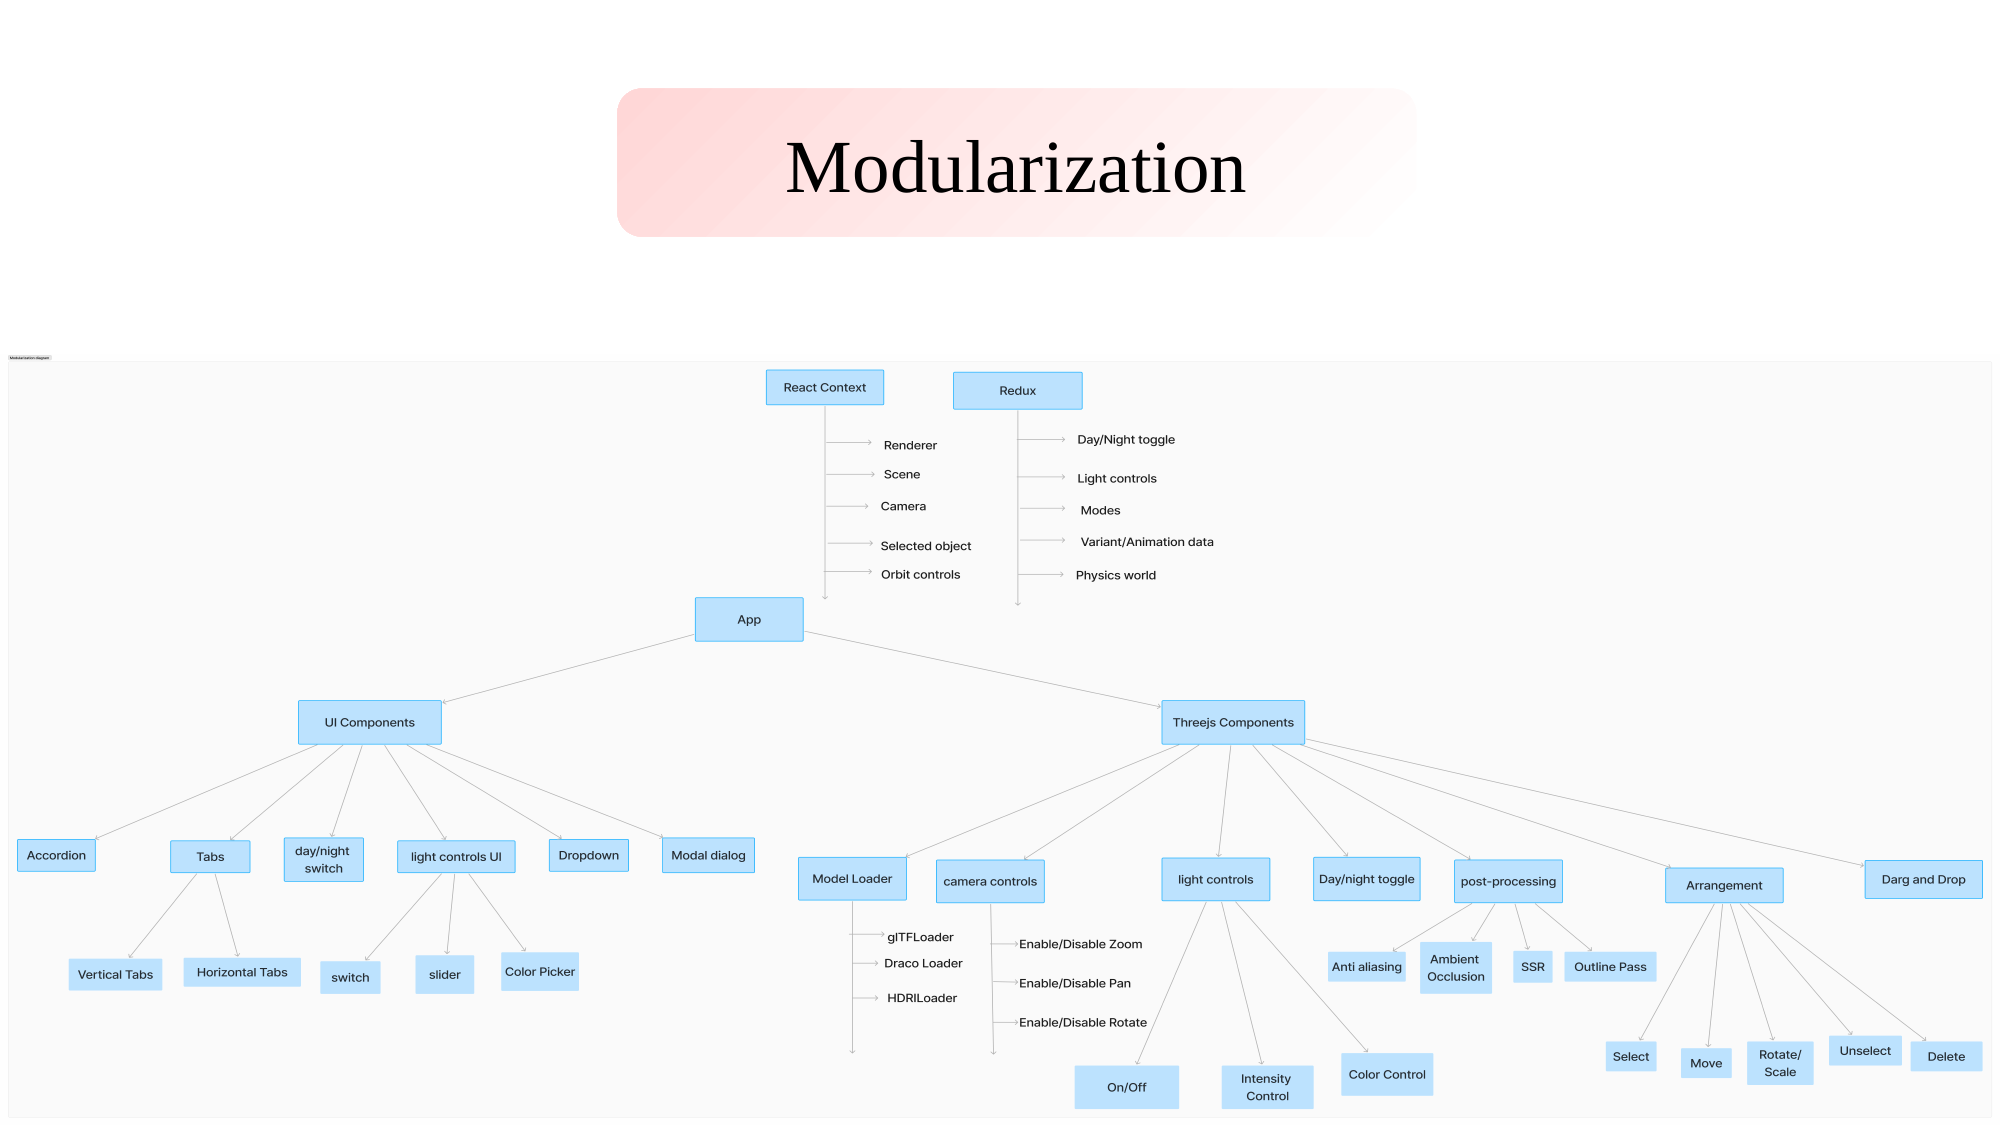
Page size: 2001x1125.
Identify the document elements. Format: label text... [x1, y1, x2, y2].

picture [0, 354, 2000, 1125]
text_box Modularization [617, 88, 1417, 237]
